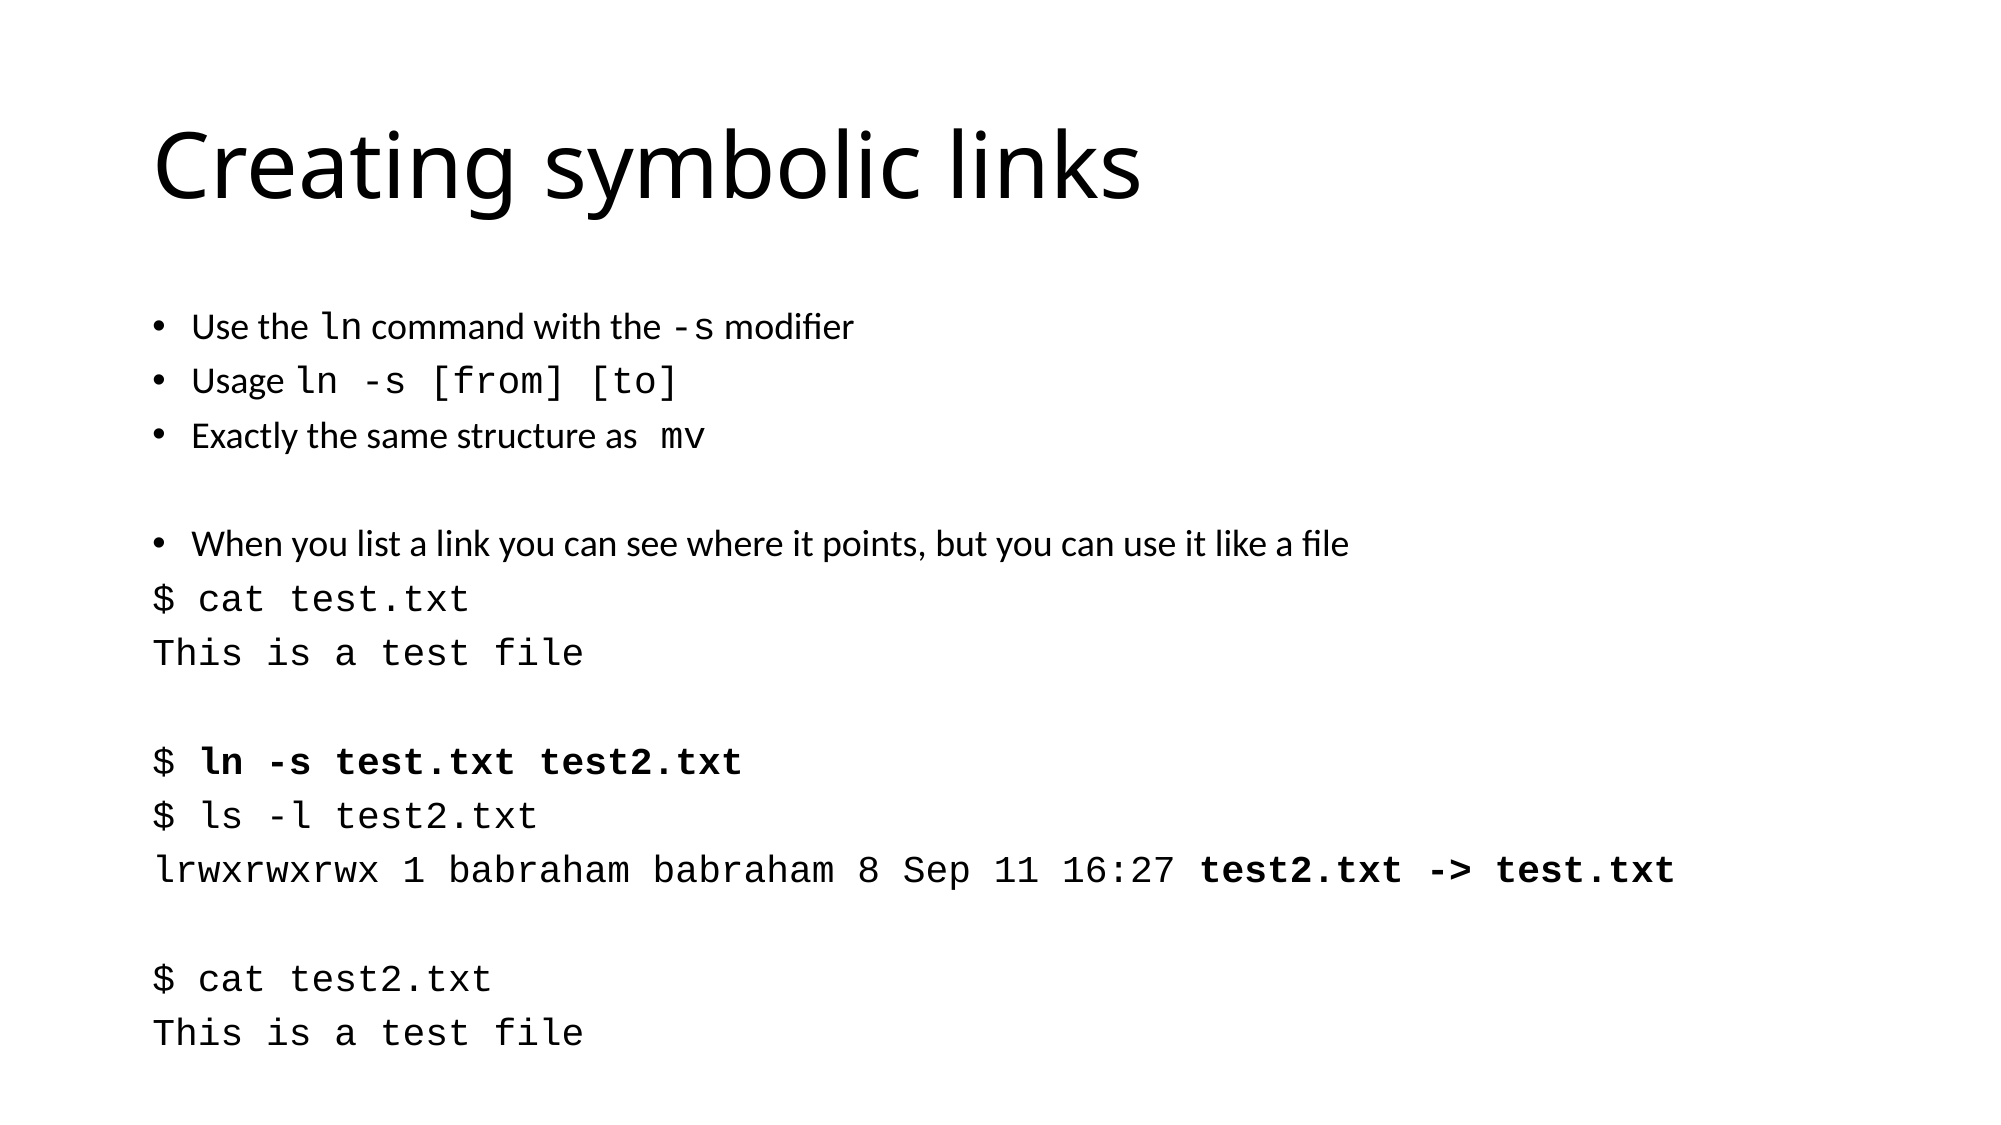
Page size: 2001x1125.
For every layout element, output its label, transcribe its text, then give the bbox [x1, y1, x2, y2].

list Use the ln command with the -s modifier Usage ln -s [from] [to] Exactly the same structure as mv When you list a link you can see where it points, but you can use it like a file $ cat test.txt This is a test file $ ln -s test.txt test2.txt $ ls -l test2.txt lrwxrwxrwx 1 babraham babraham 8 Sep 11 16:27 test2.txt -> test.txt $ cat test2.txt This is a test file [137, 299, 1863, 1066]
title Creating symbolic links [137, 59, 1863, 278]
